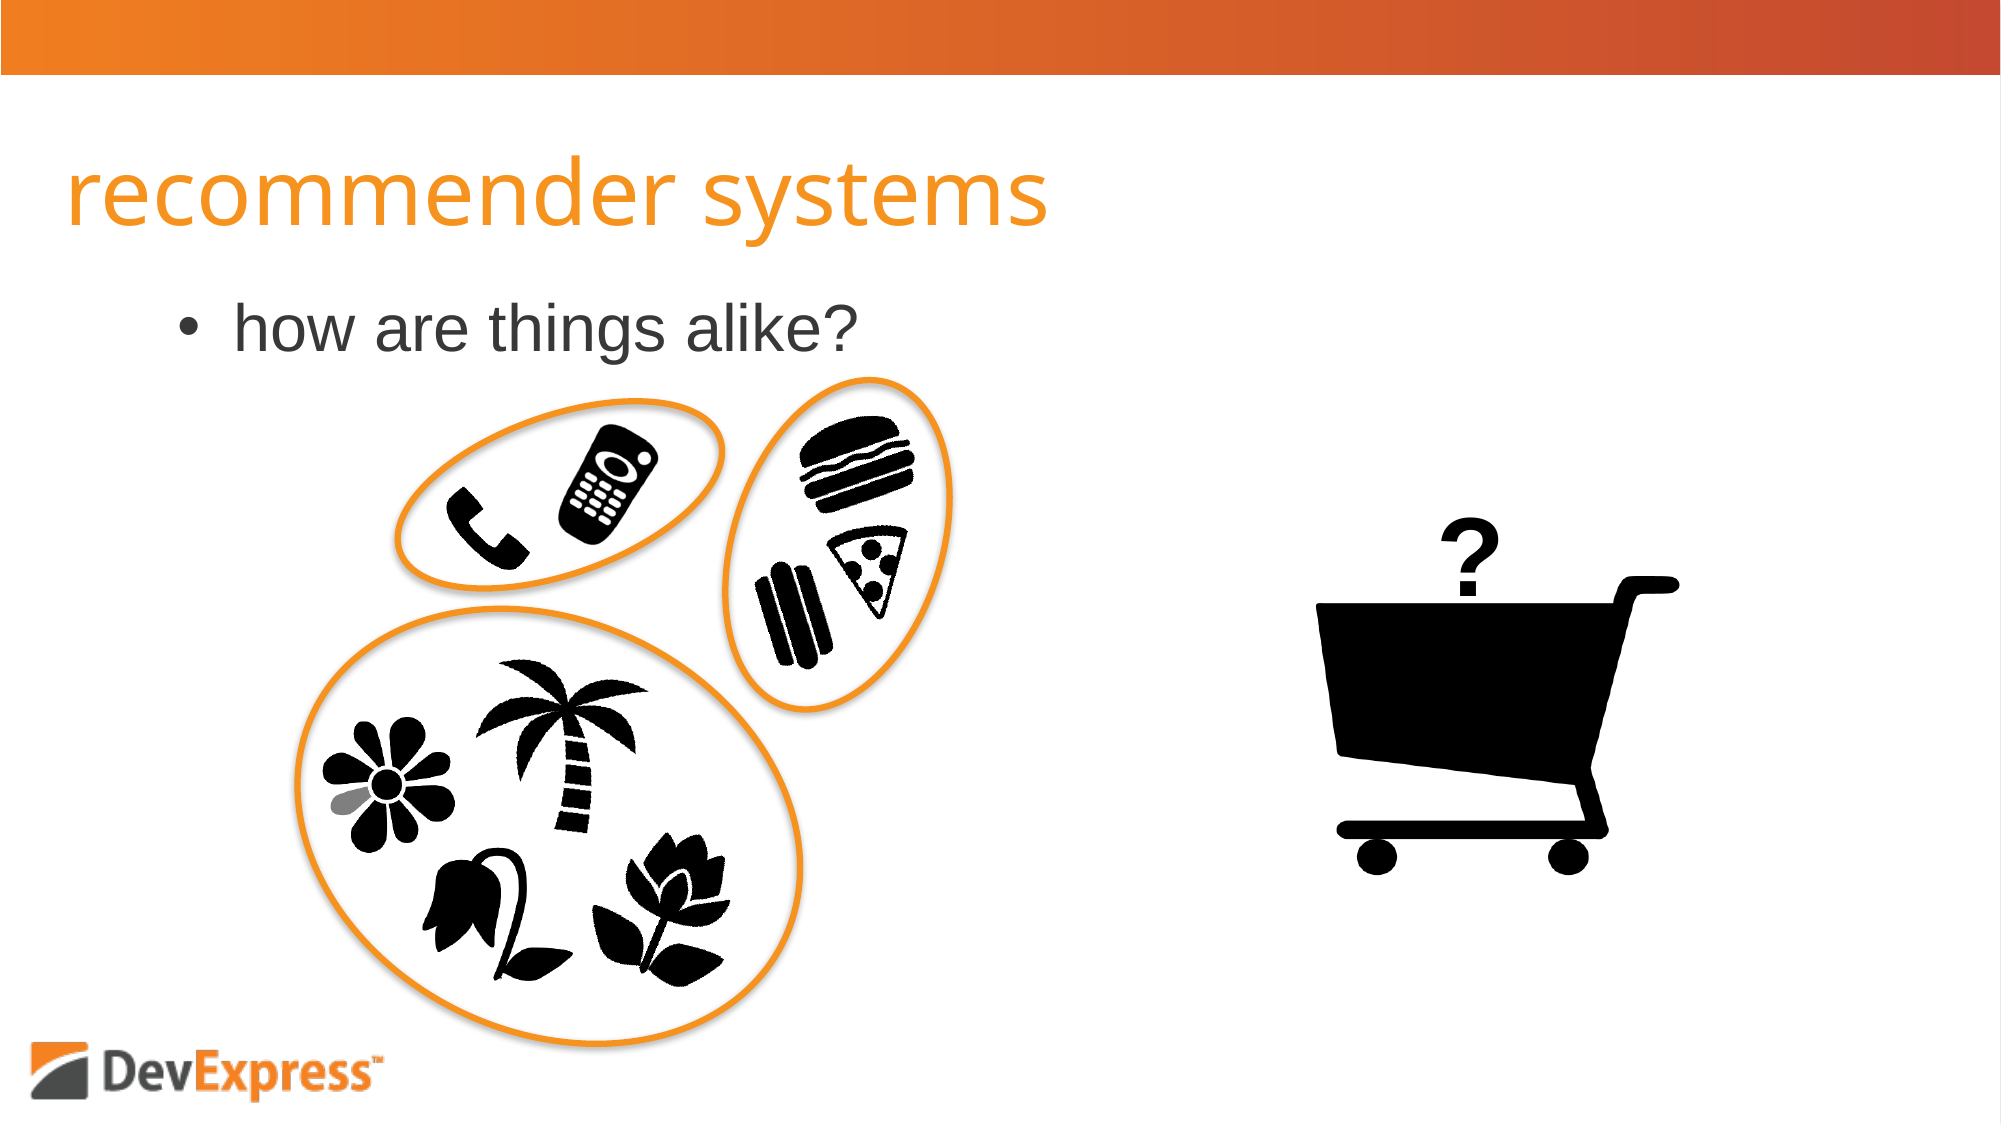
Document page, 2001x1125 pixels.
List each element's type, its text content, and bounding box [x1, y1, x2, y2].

list how are things alike? [162, 277, 1925, 1018]
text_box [287, 374, 942, 1032]
title recommender systems [49, 110, 1925, 252]
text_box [1296, 475, 1699, 893]
picture [24, 1033, 391, 1109]
